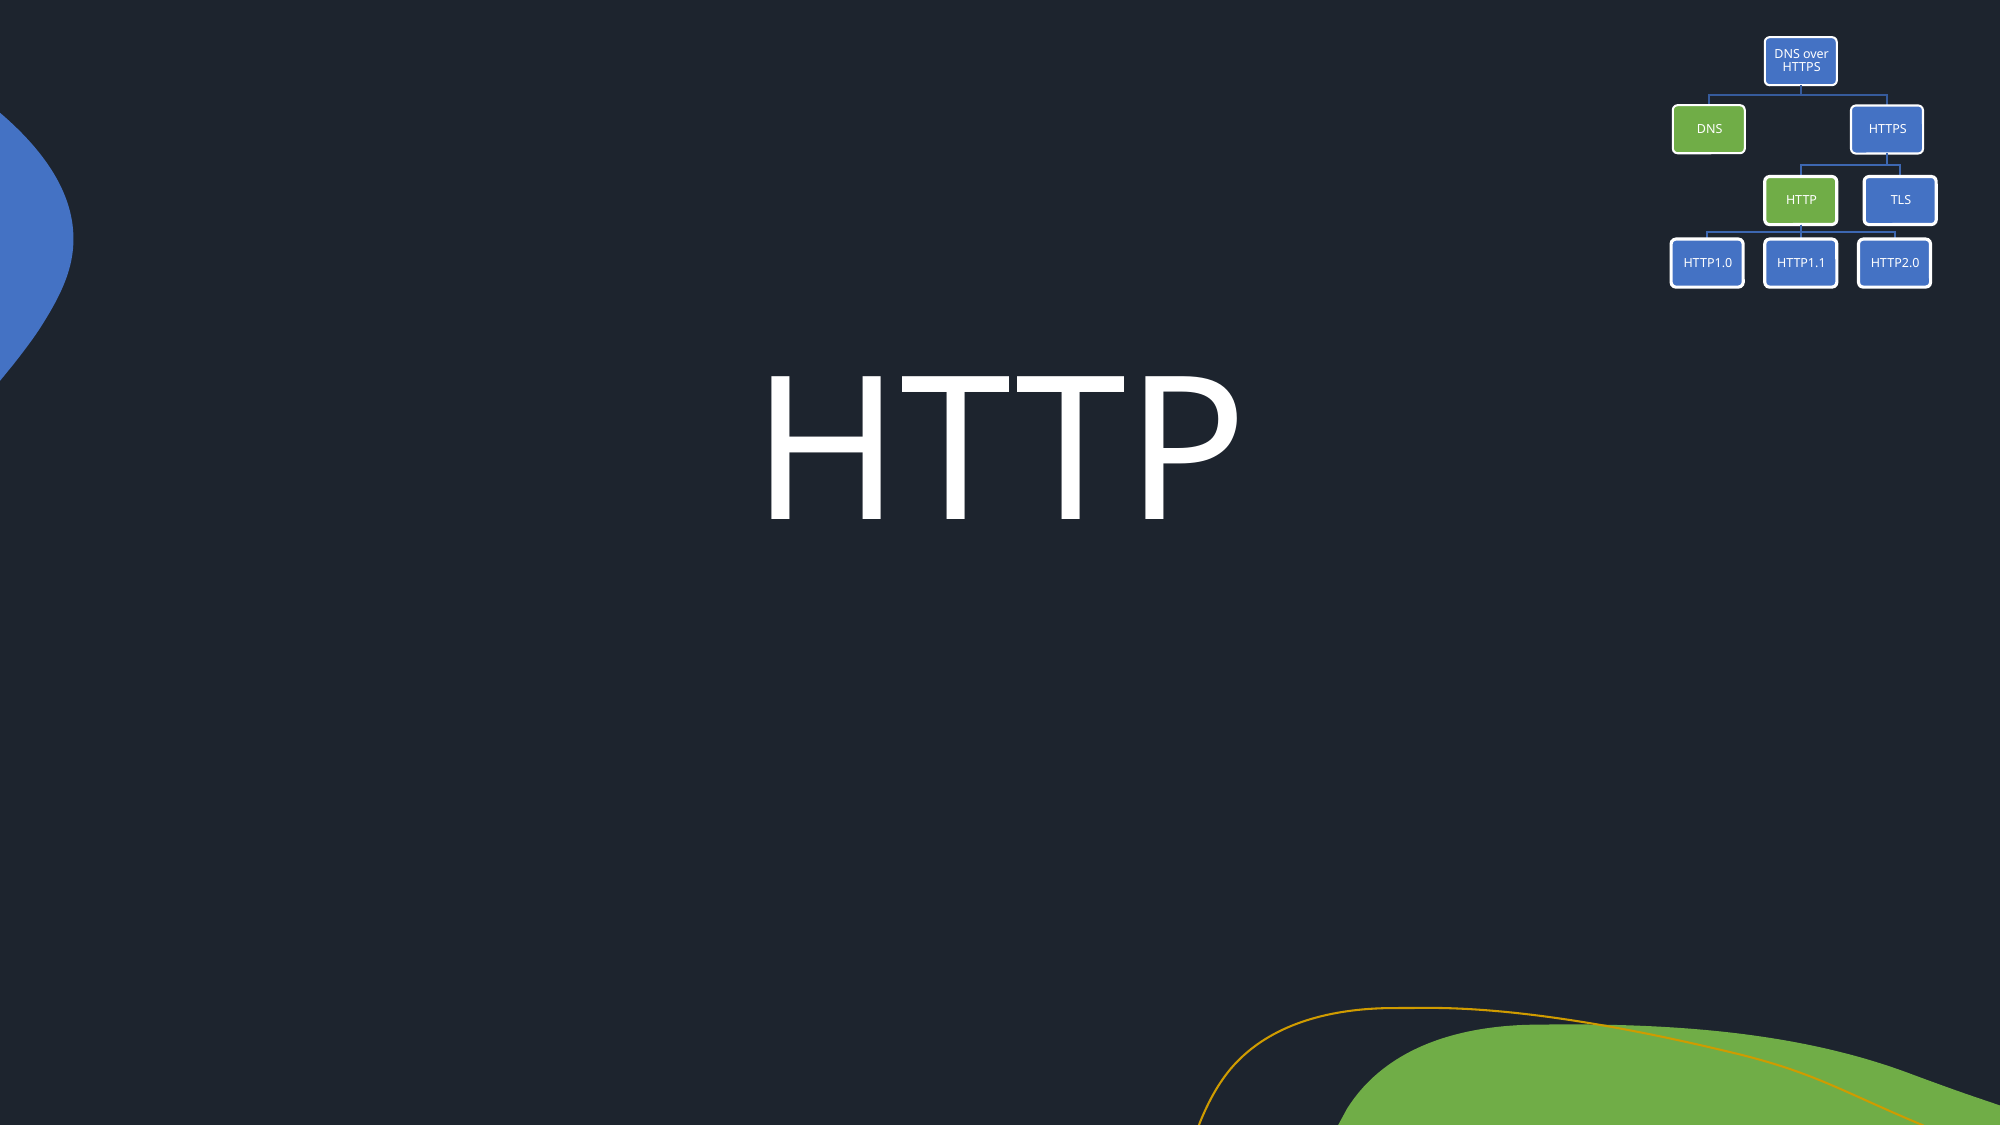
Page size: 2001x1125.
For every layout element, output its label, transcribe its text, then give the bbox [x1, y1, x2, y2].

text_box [1665, 37, 1937, 288]
title HTTP [125, 330, 1875, 580]
